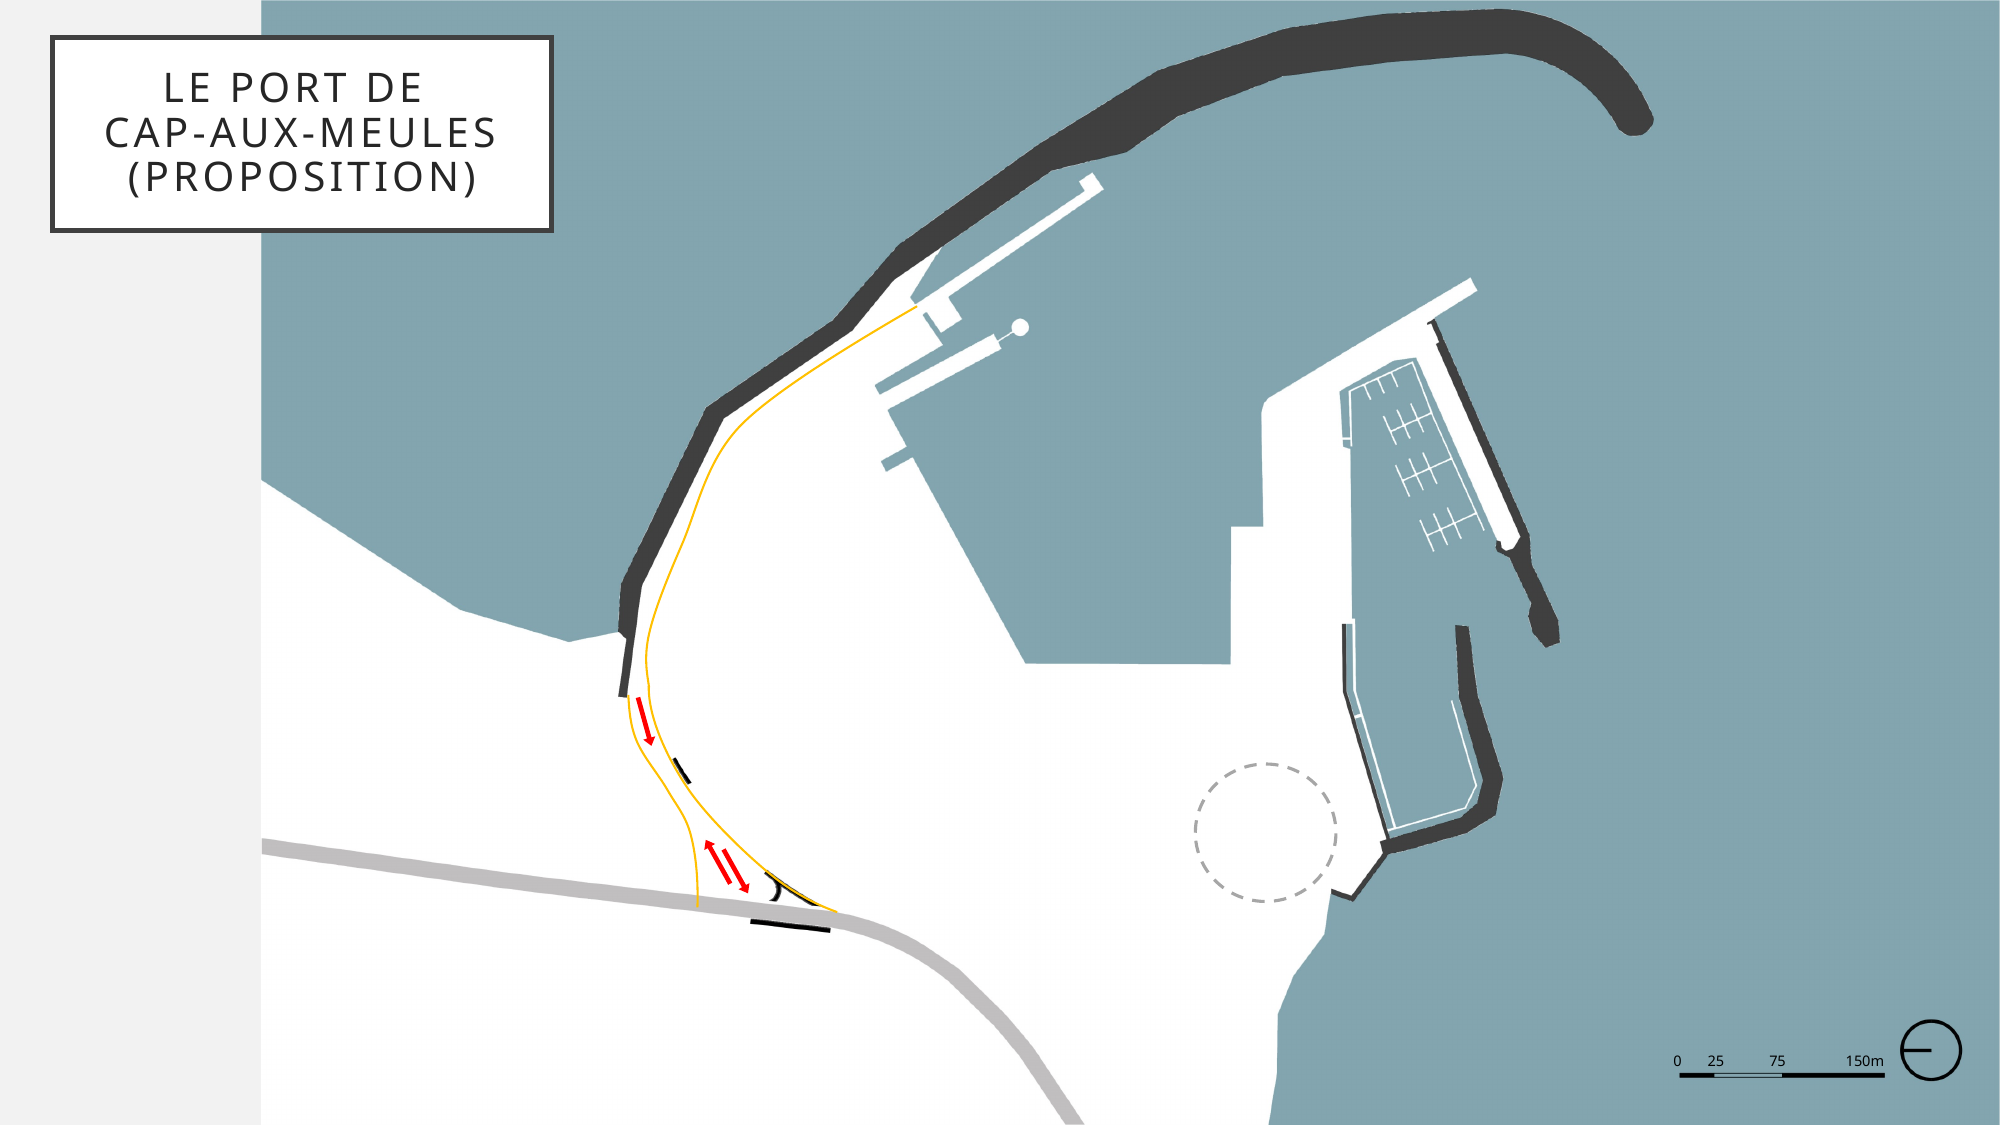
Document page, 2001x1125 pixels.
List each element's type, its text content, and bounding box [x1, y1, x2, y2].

title Le port de cap-aux-meules (Proposition) [50, 35, 261, 233]
picture [261, 0, 2000, 1125]
